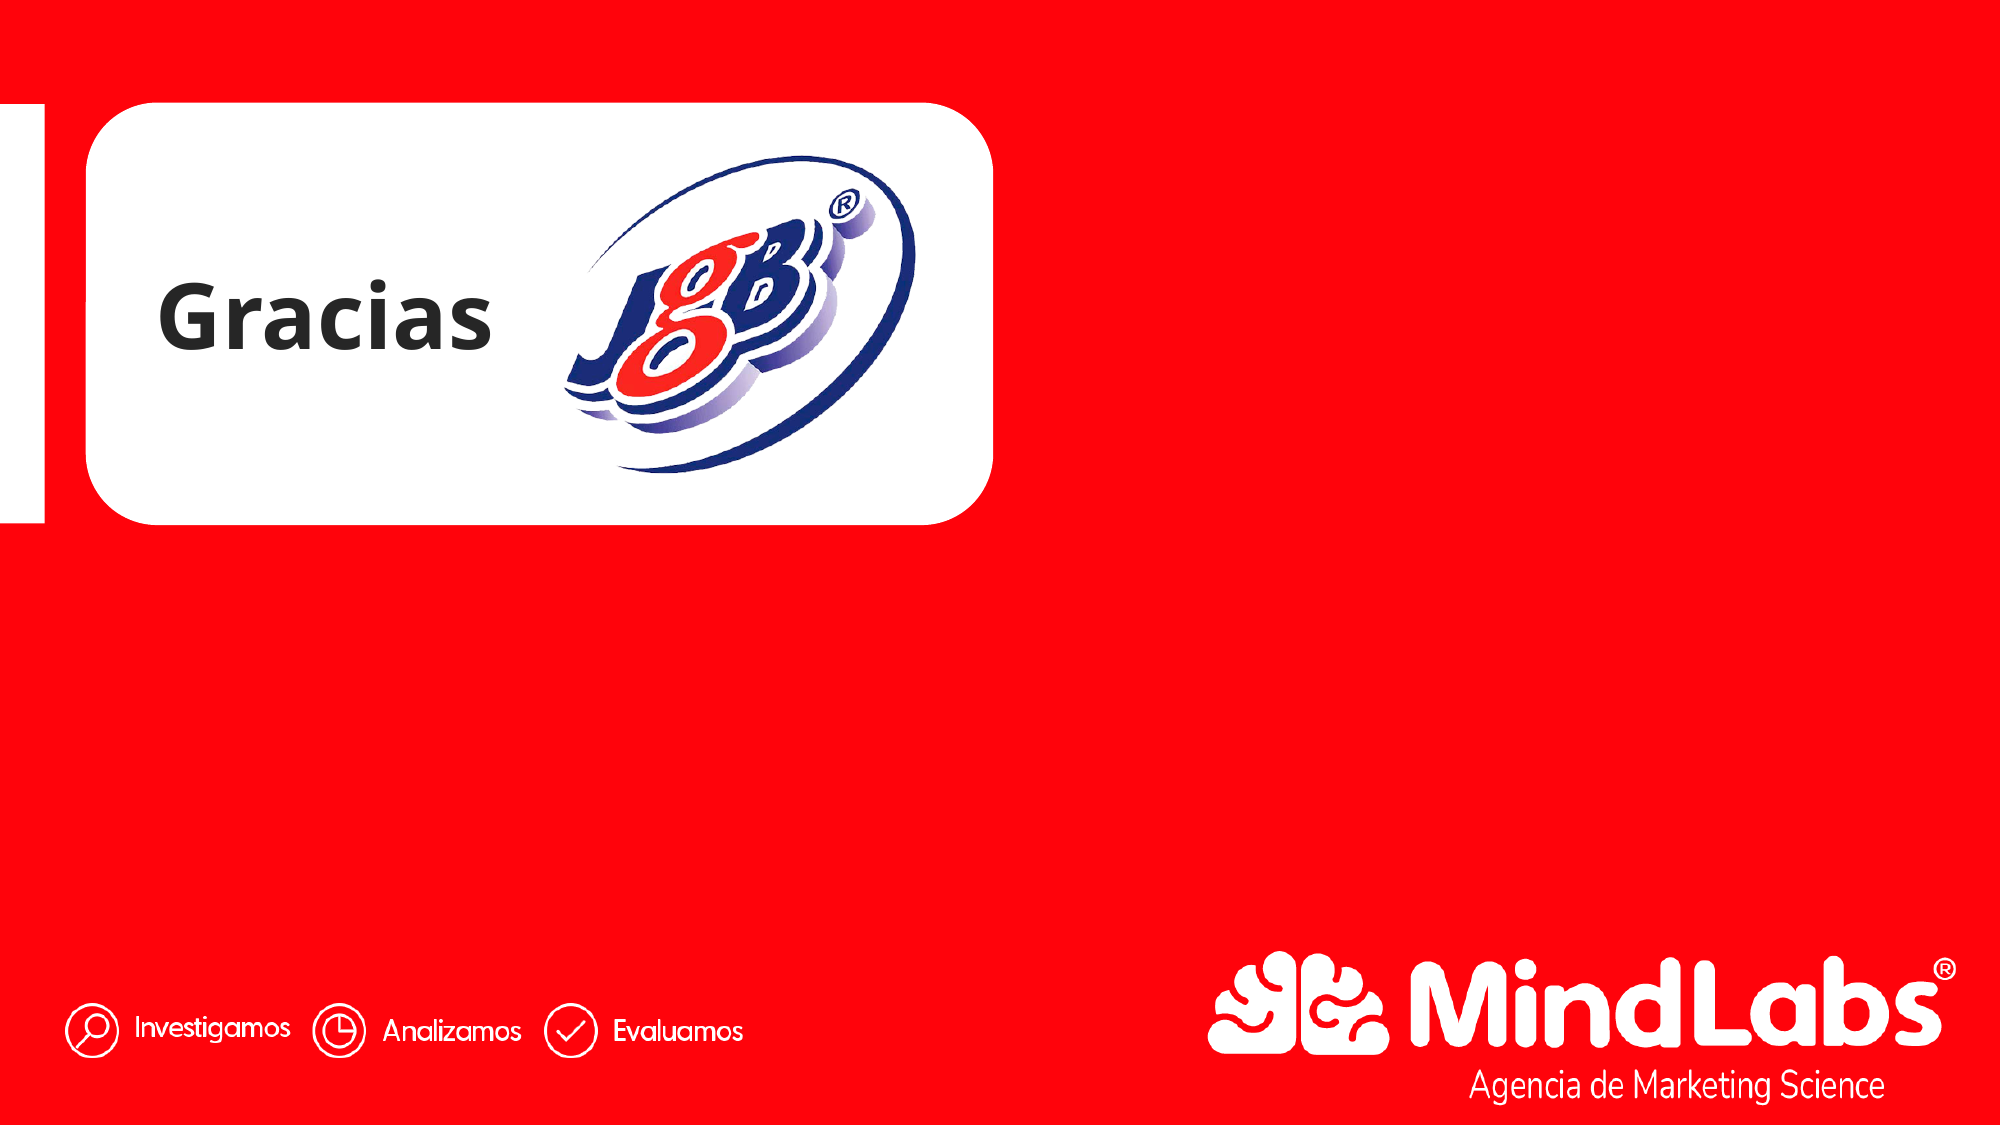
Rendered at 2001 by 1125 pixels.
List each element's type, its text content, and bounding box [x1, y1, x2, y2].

text_box [85, 102, 994, 526]
picture [1207, 951, 1956, 1110]
picture [64, 1003, 743, 1058]
picture [524, 117, 960, 510]
text_box Gracias [141, 250, 509, 376]
text_box [0, 104, 45, 524]
